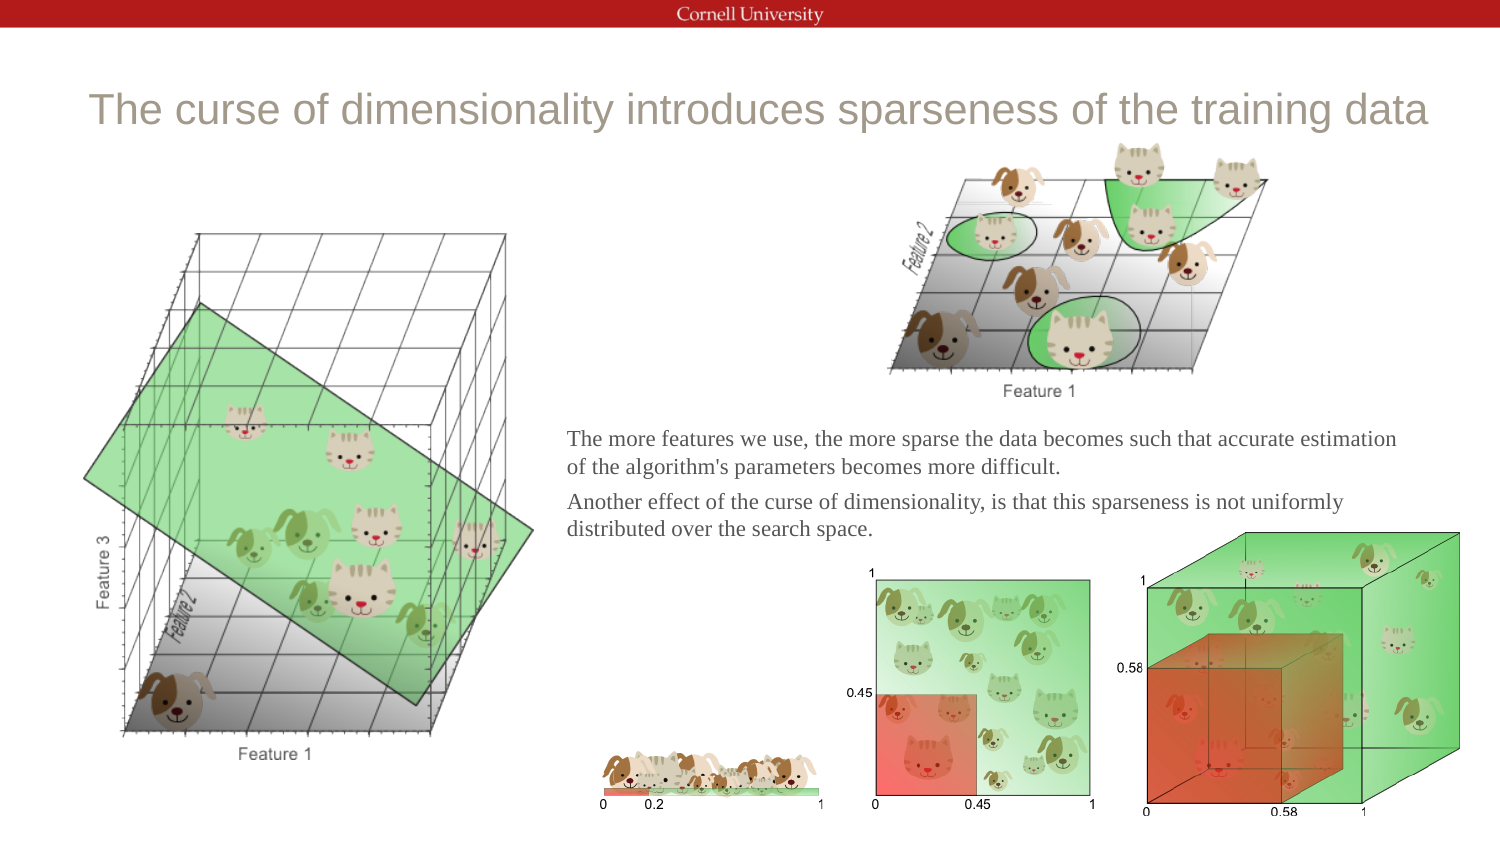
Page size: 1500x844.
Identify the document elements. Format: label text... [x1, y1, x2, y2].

picture [886, 143, 1269, 397]
picture [600, 532, 1460, 817]
picture [83, 233, 534, 760]
picture [635, 0, 858, 45]
list The more features we use, the more sparse the data becomes such that accurate estimation of the algorithm's parameters becomes more difficult. Another effect of the curse of dimensionality, is that this sparseness is not uniformly distributed over the search space. [539, 416, 1436, 701]
title The curse of dimensionality introduces sparseness of the training data [46, 65, 1471, 150]
